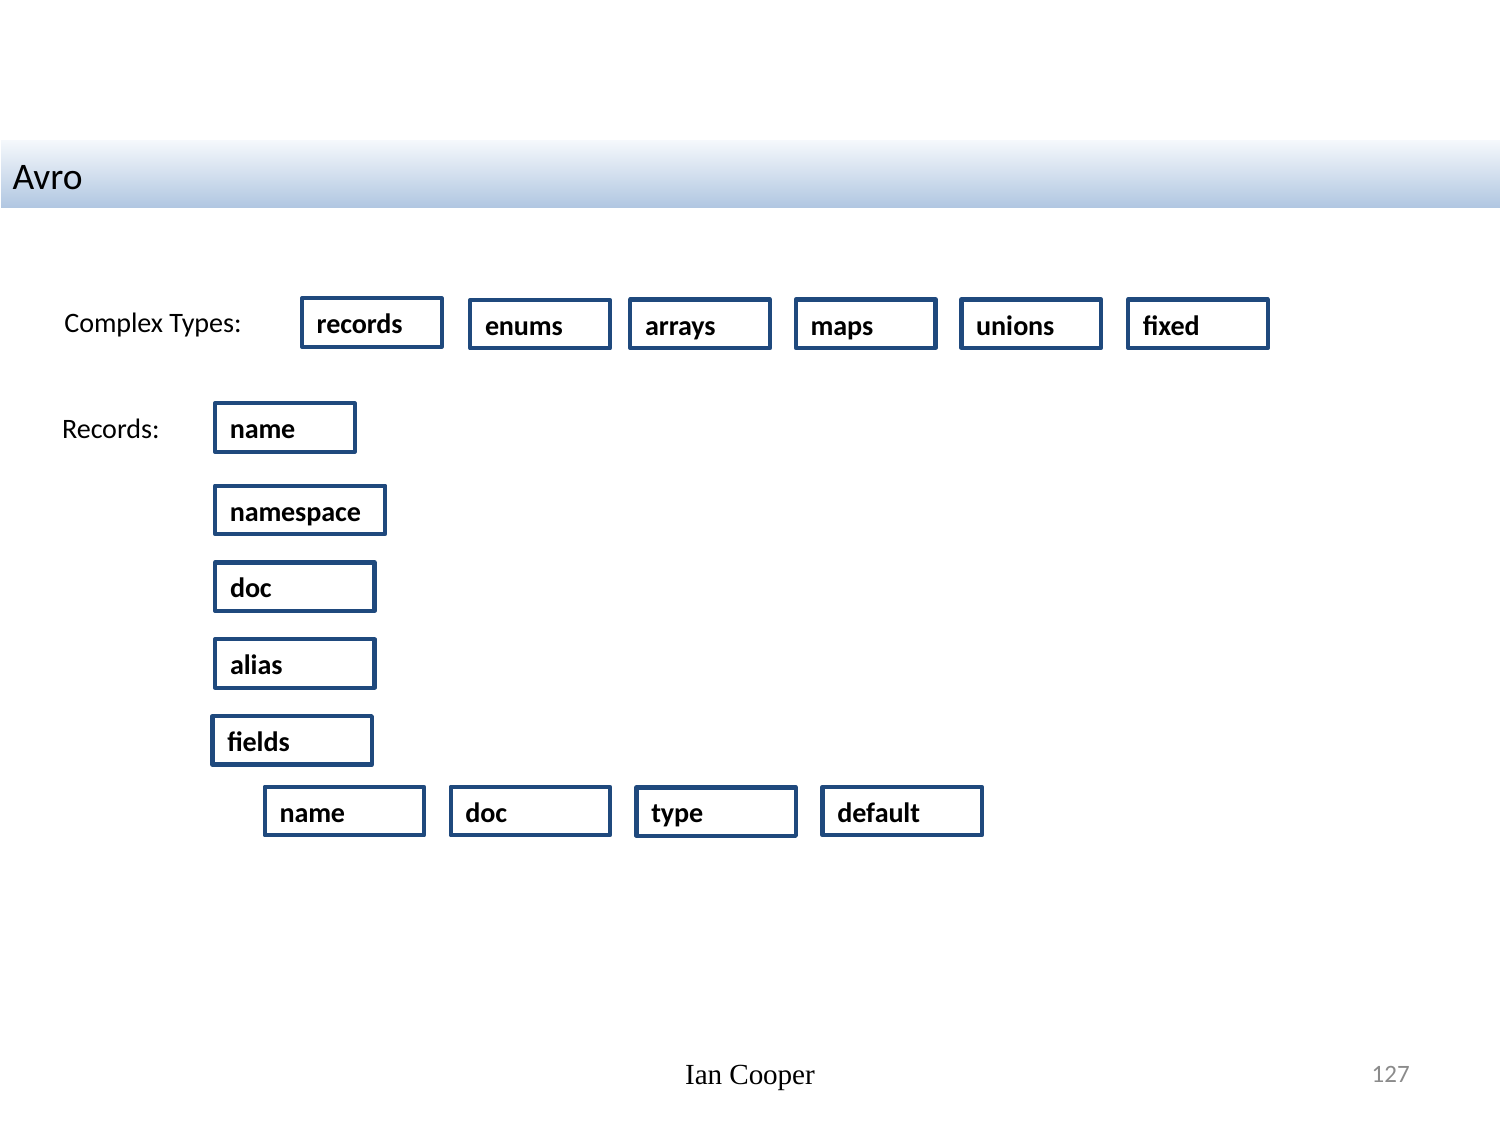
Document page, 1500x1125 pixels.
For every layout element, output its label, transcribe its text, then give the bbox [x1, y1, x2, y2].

text_box Complex Types: [49, 296, 257, 346]
text_box doc [450, 786, 610, 836]
text_box doc [215, 562, 375, 611]
text_box name [215, 403, 355, 452]
text_box arrays [630, 299, 771, 349]
footer Ian Cooper [512, 1042, 988, 1103]
text_box default [822, 786, 982, 836]
text_box Records: [47, 403, 175, 452]
text_box fixed [1128, 299, 1268, 348]
text_box records [301, 298, 442, 347]
text_box type [636, 787, 796, 836]
text_box name [264, 786, 425, 836]
text_box alias [215, 639, 375, 688]
text_box fields [212, 716, 372, 765]
text_box Avro [1, 140, 1500, 208]
text_box namespace [215, 485, 386, 535]
text_box unions [961, 299, 1102, 348]
slide_number 127 [1074, 1042, 1425, 1103]
text_box maps [795, 299, 936, 348]
text_box enums [470, 299, 610, 349]
